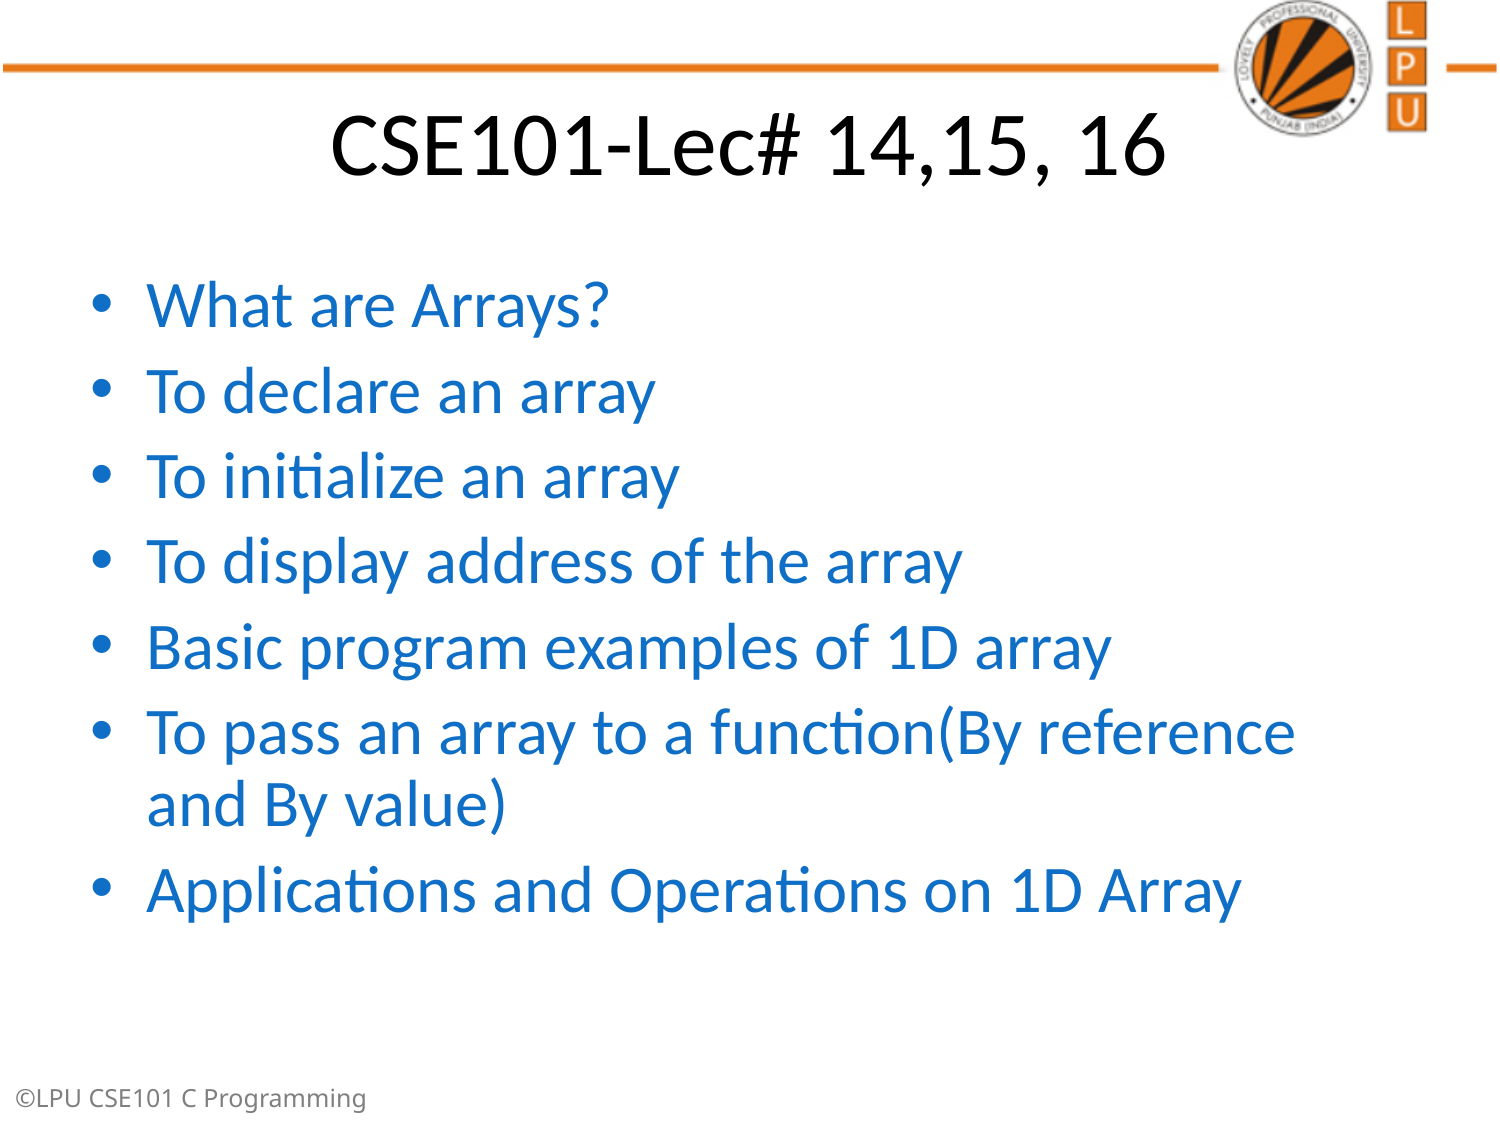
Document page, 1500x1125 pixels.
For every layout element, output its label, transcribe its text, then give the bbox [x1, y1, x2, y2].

title CSE101-Lec# 14,15, 16 [75, 45, 1425, 233]
picture [3, 0, 1500, 155]
list What are Arrays? To declare an array To initialize an array To display address of the array Basic program examples of 1D array To pass an array to a function(By reference and By value) Applications and Operations on 1D Array [75, 262, 1425, 1005]
